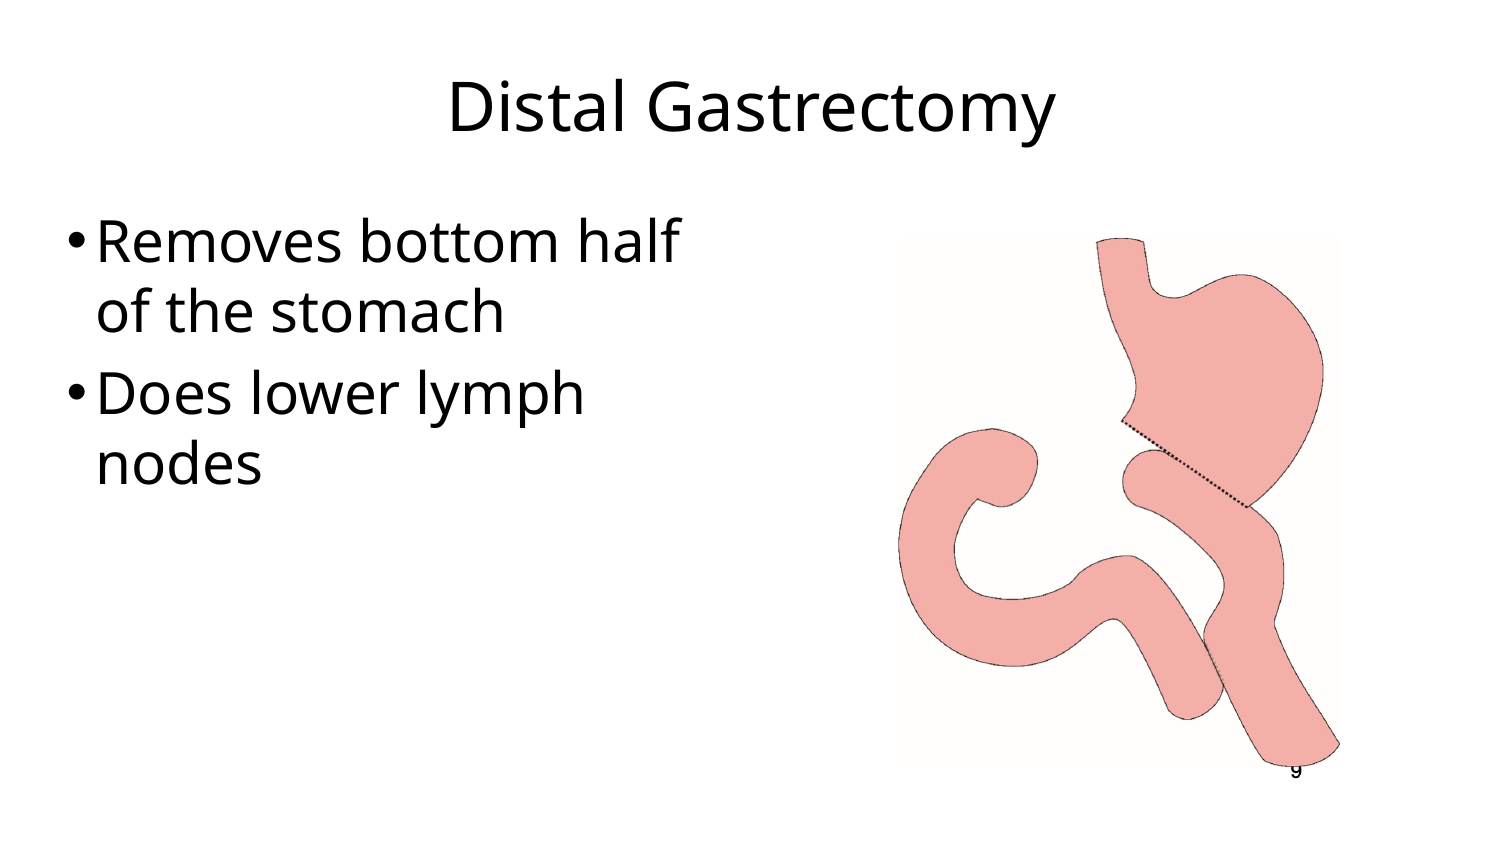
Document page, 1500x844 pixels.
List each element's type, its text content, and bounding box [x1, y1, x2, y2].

title Distal Gastrectomy [51, 33, 1451, 175]
picture [830, 195, 1378, 809]
list Removes bottom half of the stomach Does lower lymph nodes [51, 196, 738, 810]
